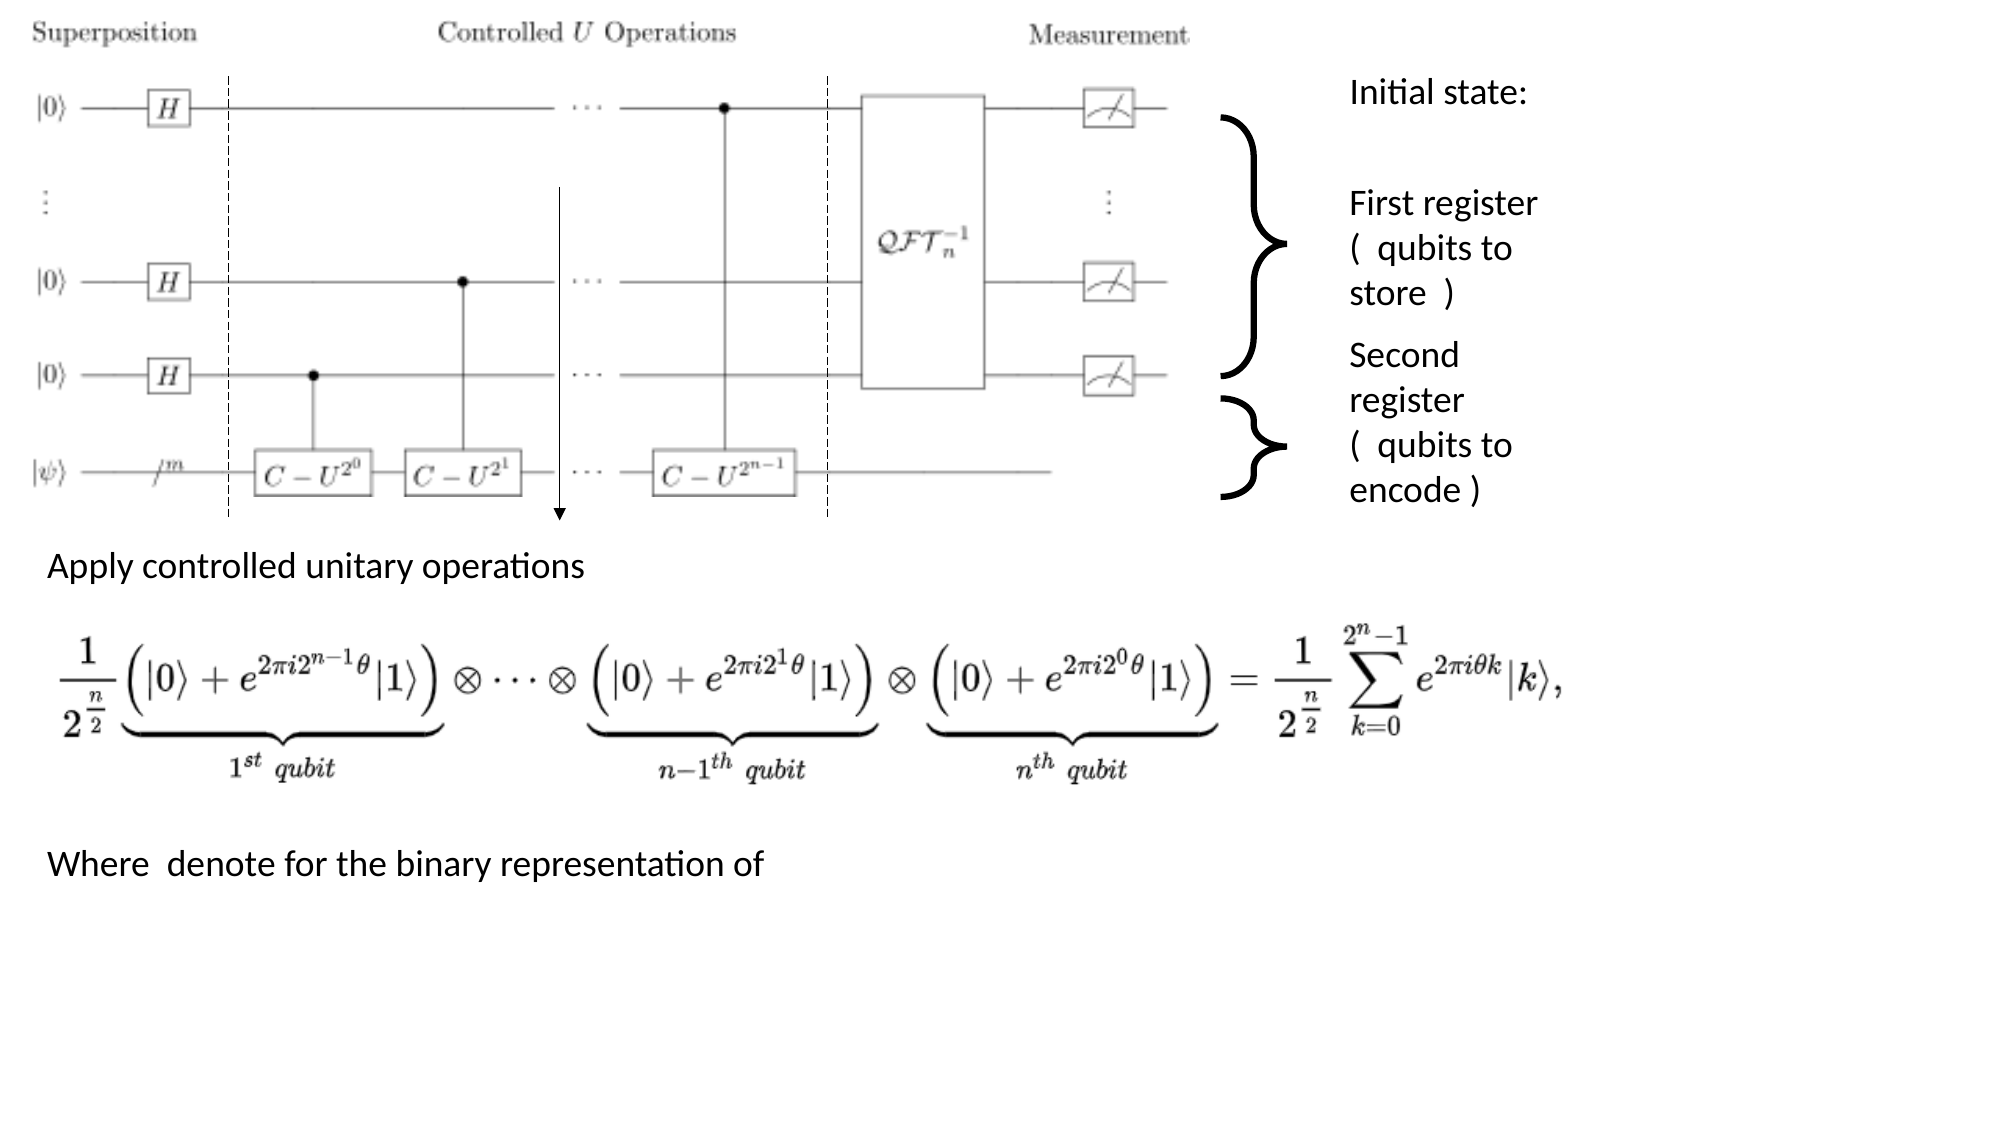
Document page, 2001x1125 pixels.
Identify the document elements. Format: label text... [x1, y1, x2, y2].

text_box [1220, 116, 1287, 377]
picture [32, 20, 1190, 497]
text_box Apply controlled unitary operations [32, 533, 748, 594]
picture [32, 608, 1594, 805]
text_box [1220, 397, 1287, 498]
